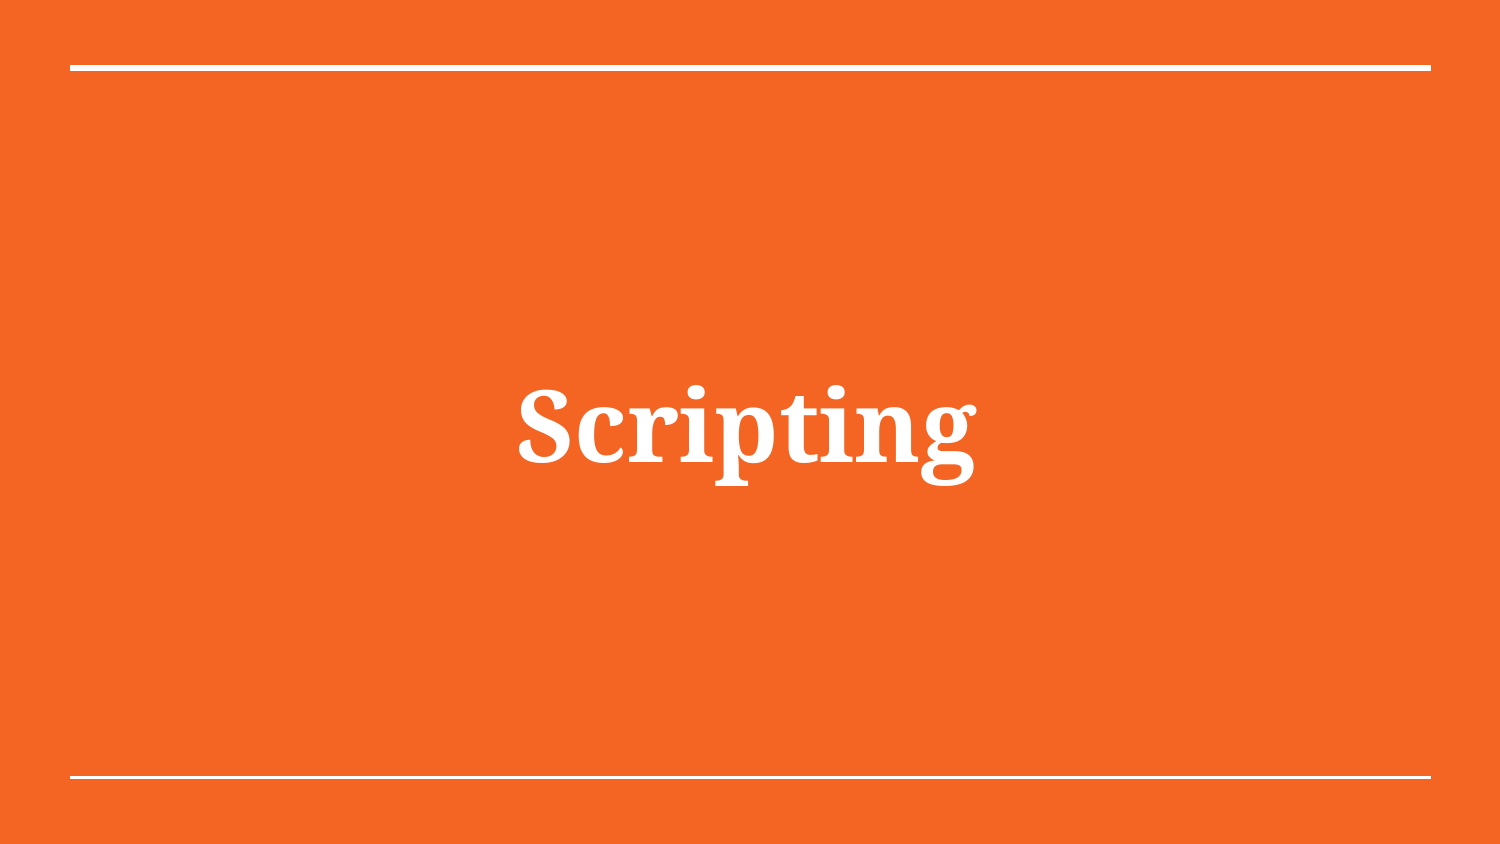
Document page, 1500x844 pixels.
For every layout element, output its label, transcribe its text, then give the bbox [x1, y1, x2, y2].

title Scripting [66, 296, 1428, 550]
